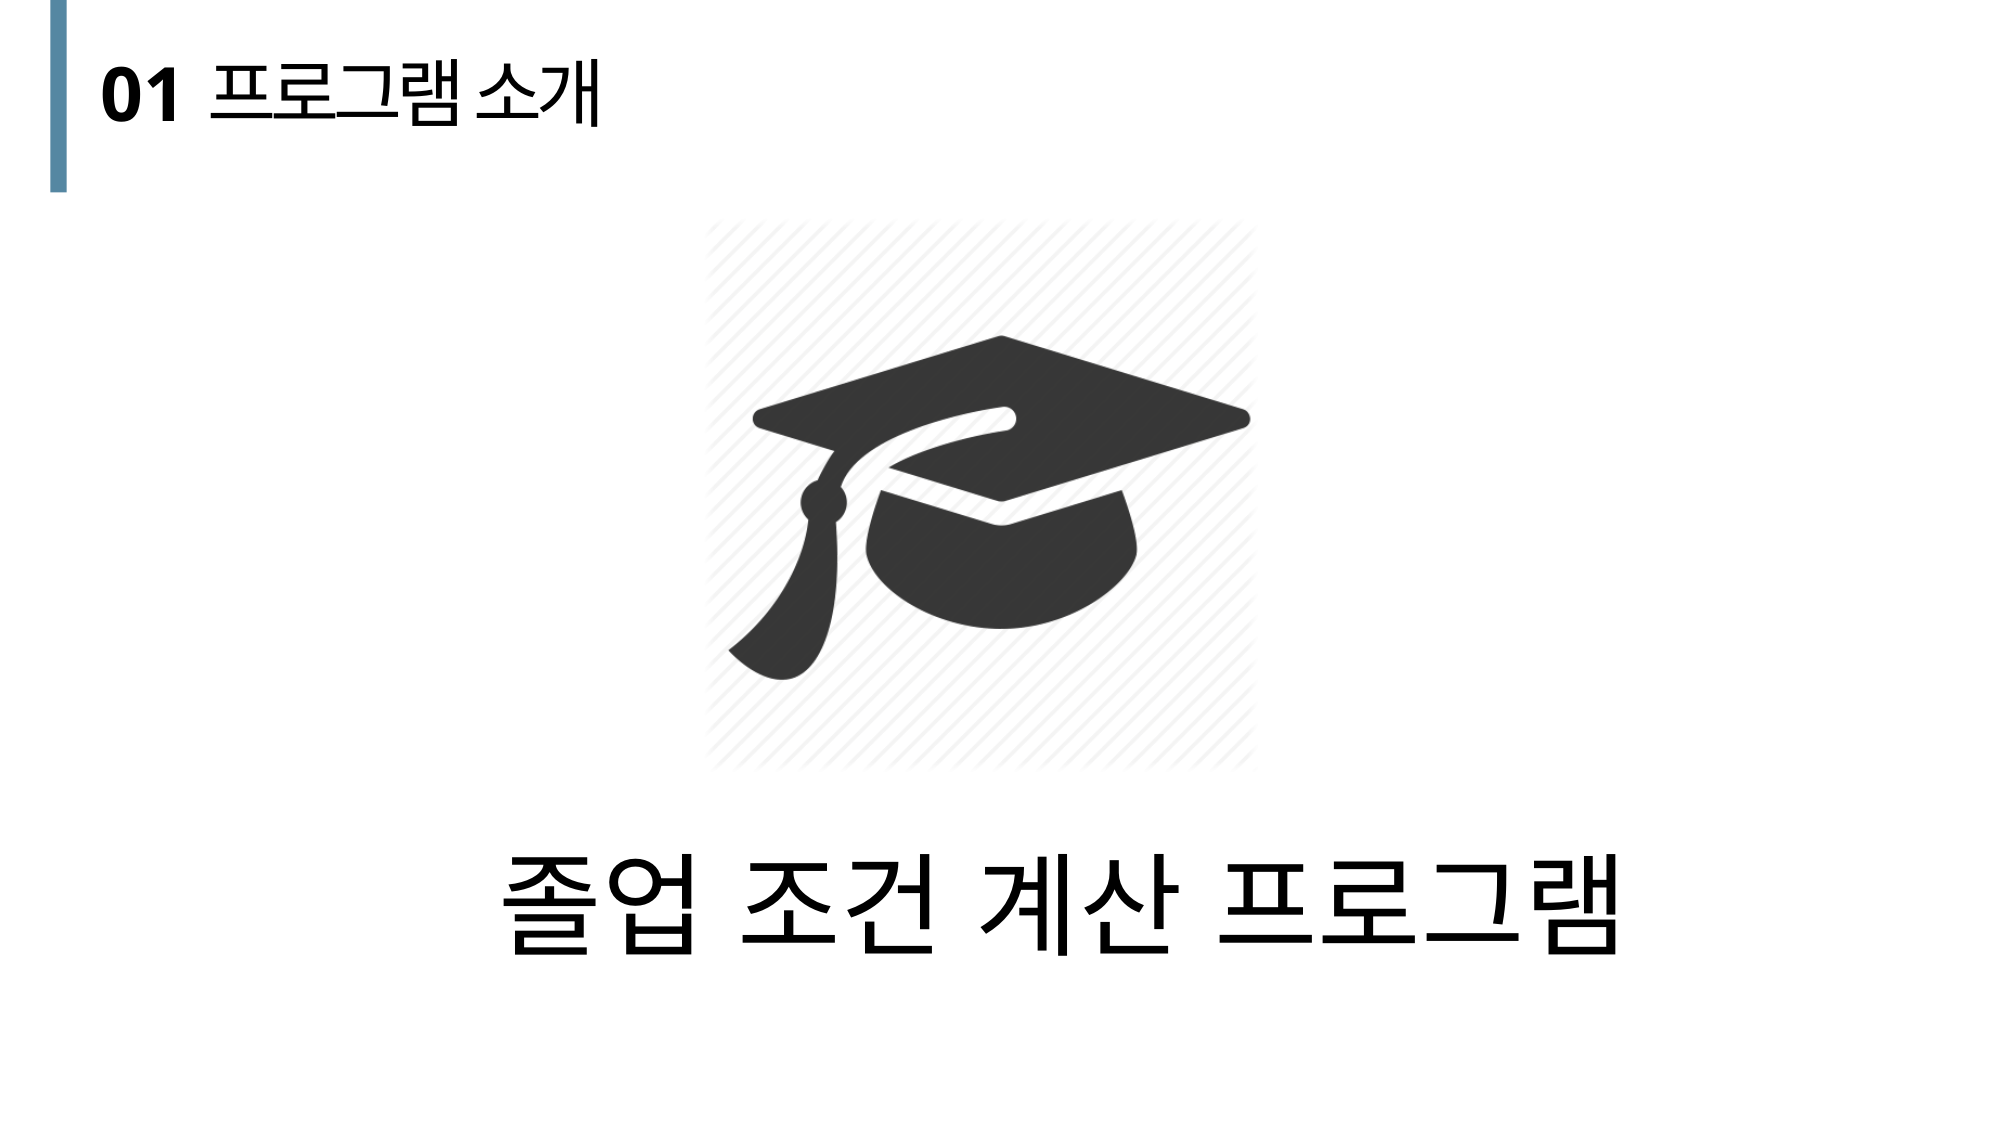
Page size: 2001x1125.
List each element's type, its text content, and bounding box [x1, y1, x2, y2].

text_box [49, 0, 68, 193]
text_box 01 [86, 39, 193, 144]
text_box 프로그램 소개 [193, 39, 621, 144]
picture [703, 217, 1258, 773]
text_box 졸업 조건 계산 프로그램 [483, 827, 1849, 978]
